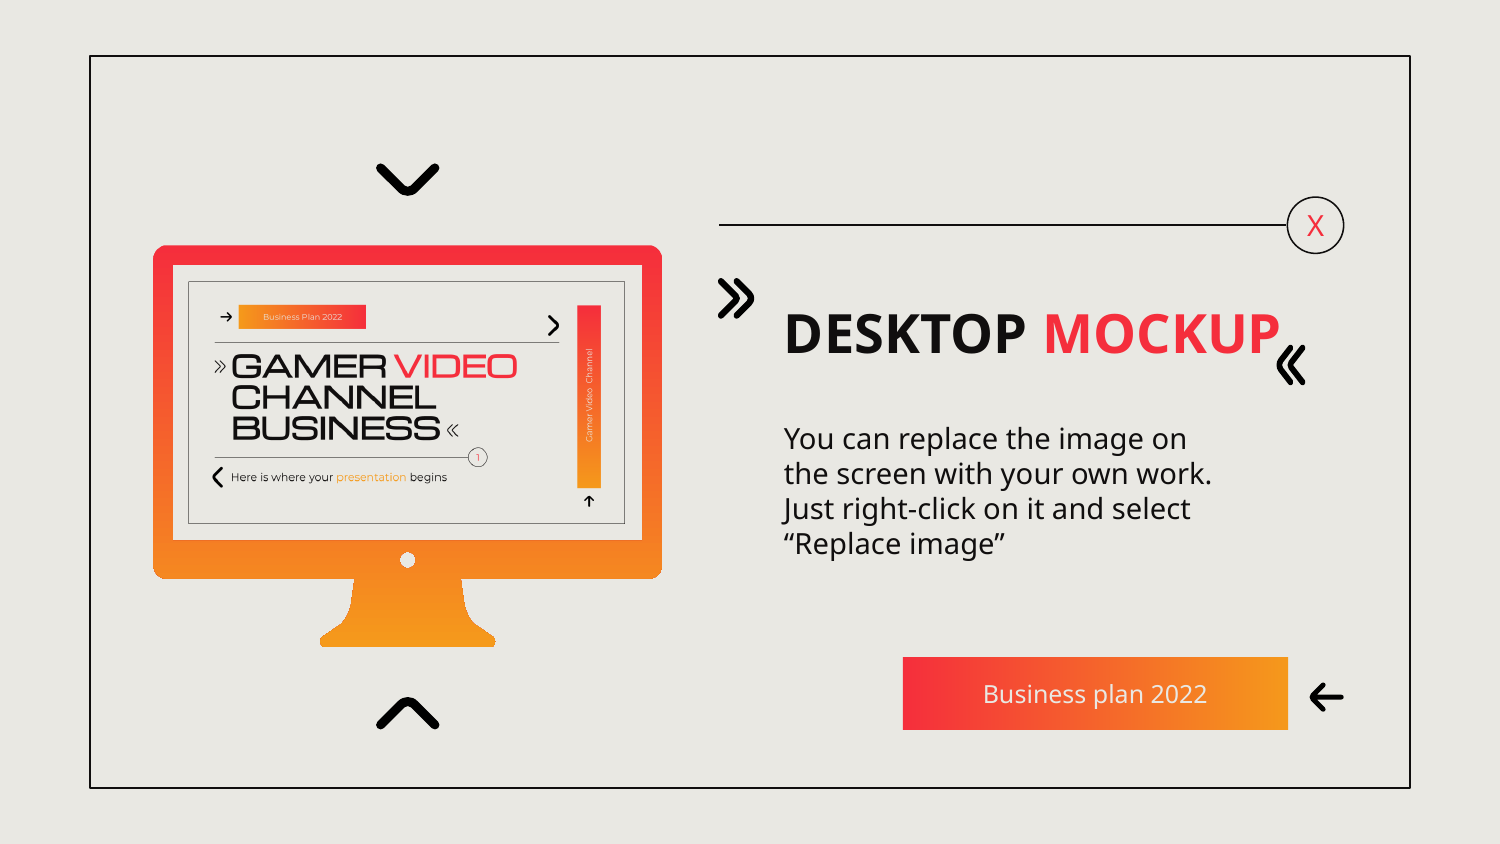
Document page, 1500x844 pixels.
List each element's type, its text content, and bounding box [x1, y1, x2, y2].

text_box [718, 279, 754, 318]
text_box [902, 657, 1289, 730]
text_box Business plan 2022 [954, 675, 1237, 712]
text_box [1277, 346, 1305, 384]
text_box [376, 163, 440, 196]
text_box [1295, 245, 1336, 254]
text_box [1309, 682, 1344, 712]
subtitle You can replace the image on the screen with your own work. Just right-click on it and select “Replace image” [768, 404, 1246, 577]
text_box [153, 245, 663, 648]
picture [169, 263, 644, 542]
title DESKTOP MOCKUP [768, 260, 1375, 405]
text_box [376, 697, 440, 730]
text_box [1295, 197, 1336, 205]
text_box X [1275, 205, 1356, 245]
